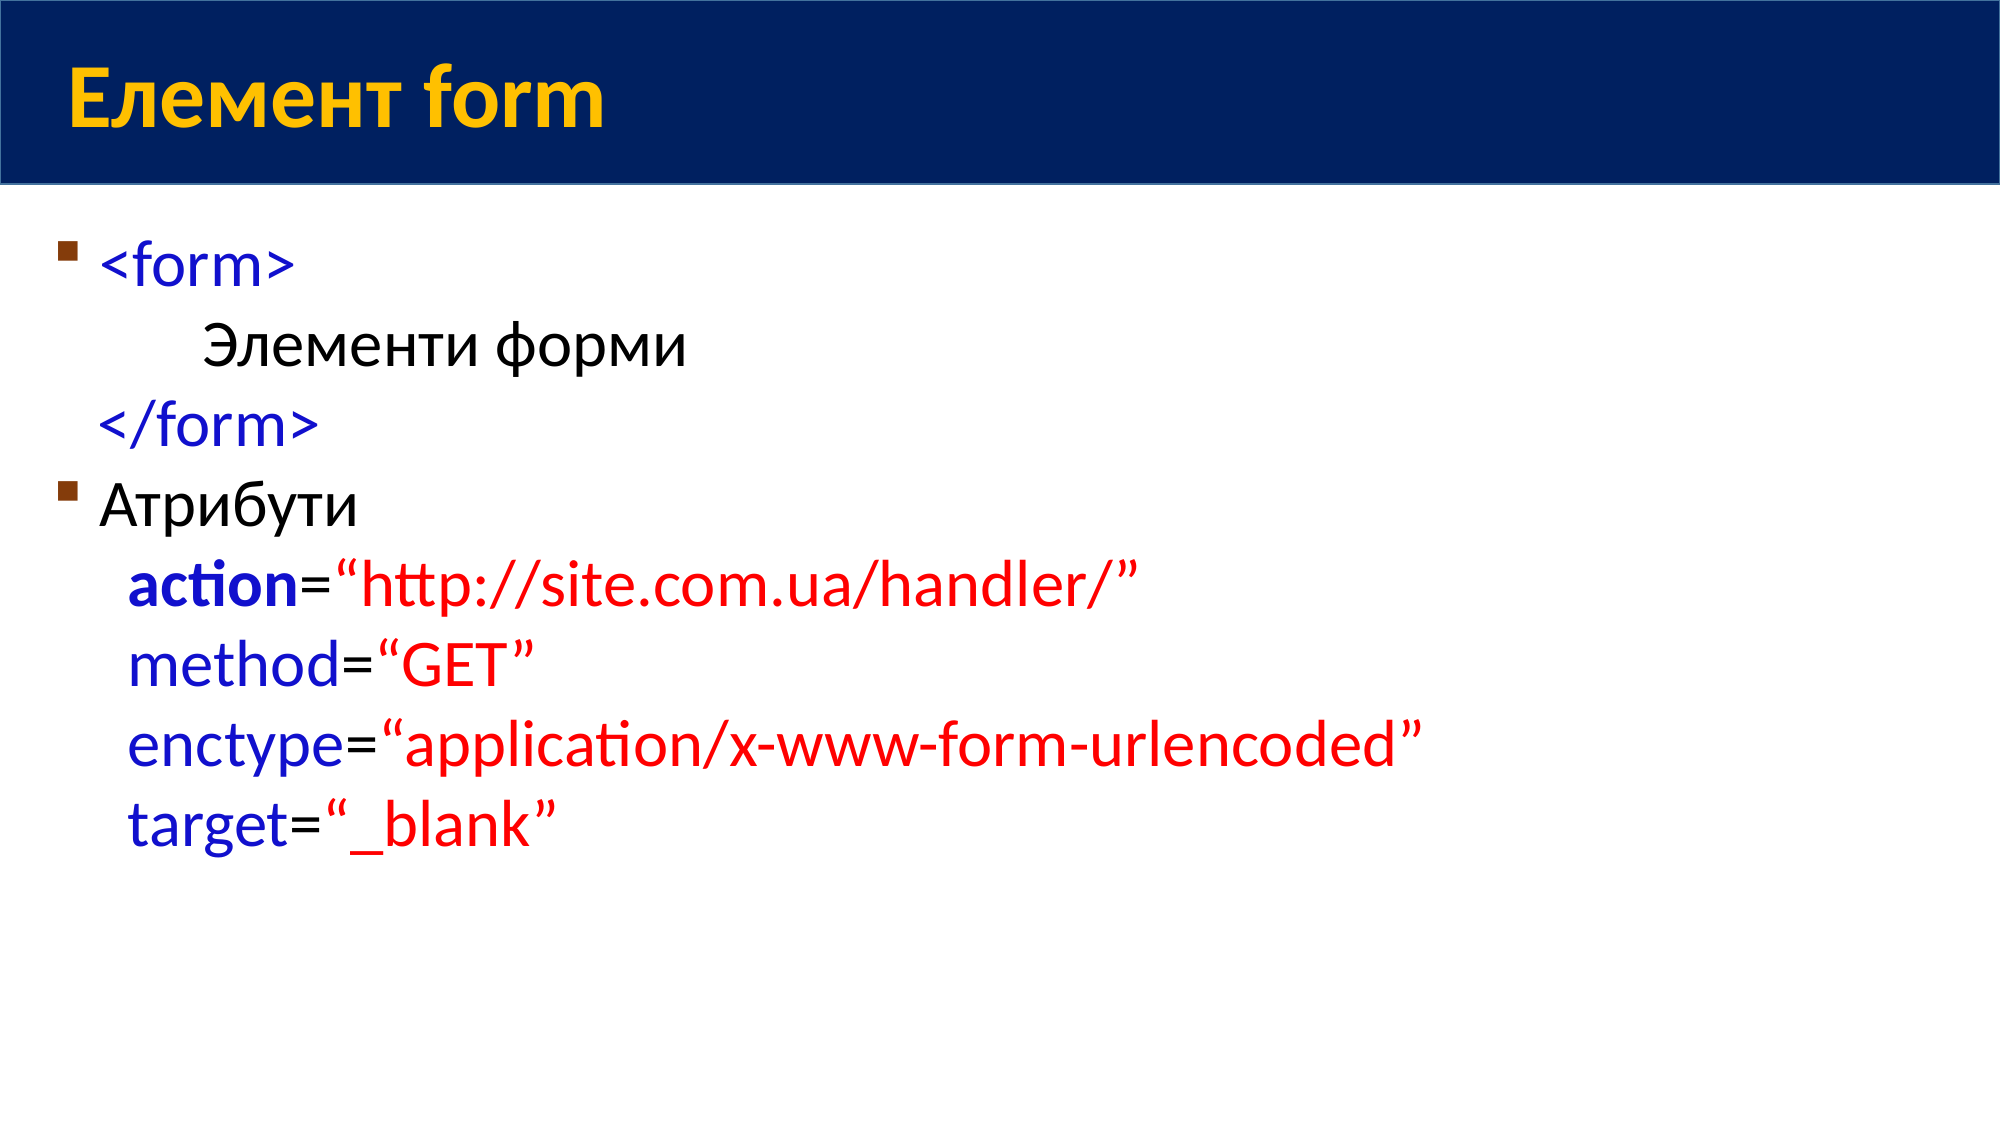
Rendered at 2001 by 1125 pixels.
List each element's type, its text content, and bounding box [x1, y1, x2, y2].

text_box [0, 0, 2000, 185]
text_box Елемент form [52, 28, 1972, 154]
text_box <form> Элементи форми </form> Атрибути action=“http://site.com.ua/handler/” method=“GET” enctype=“application/x-www-form-urlencoded” target=“_blank” [38, 212, 1591, 867]
